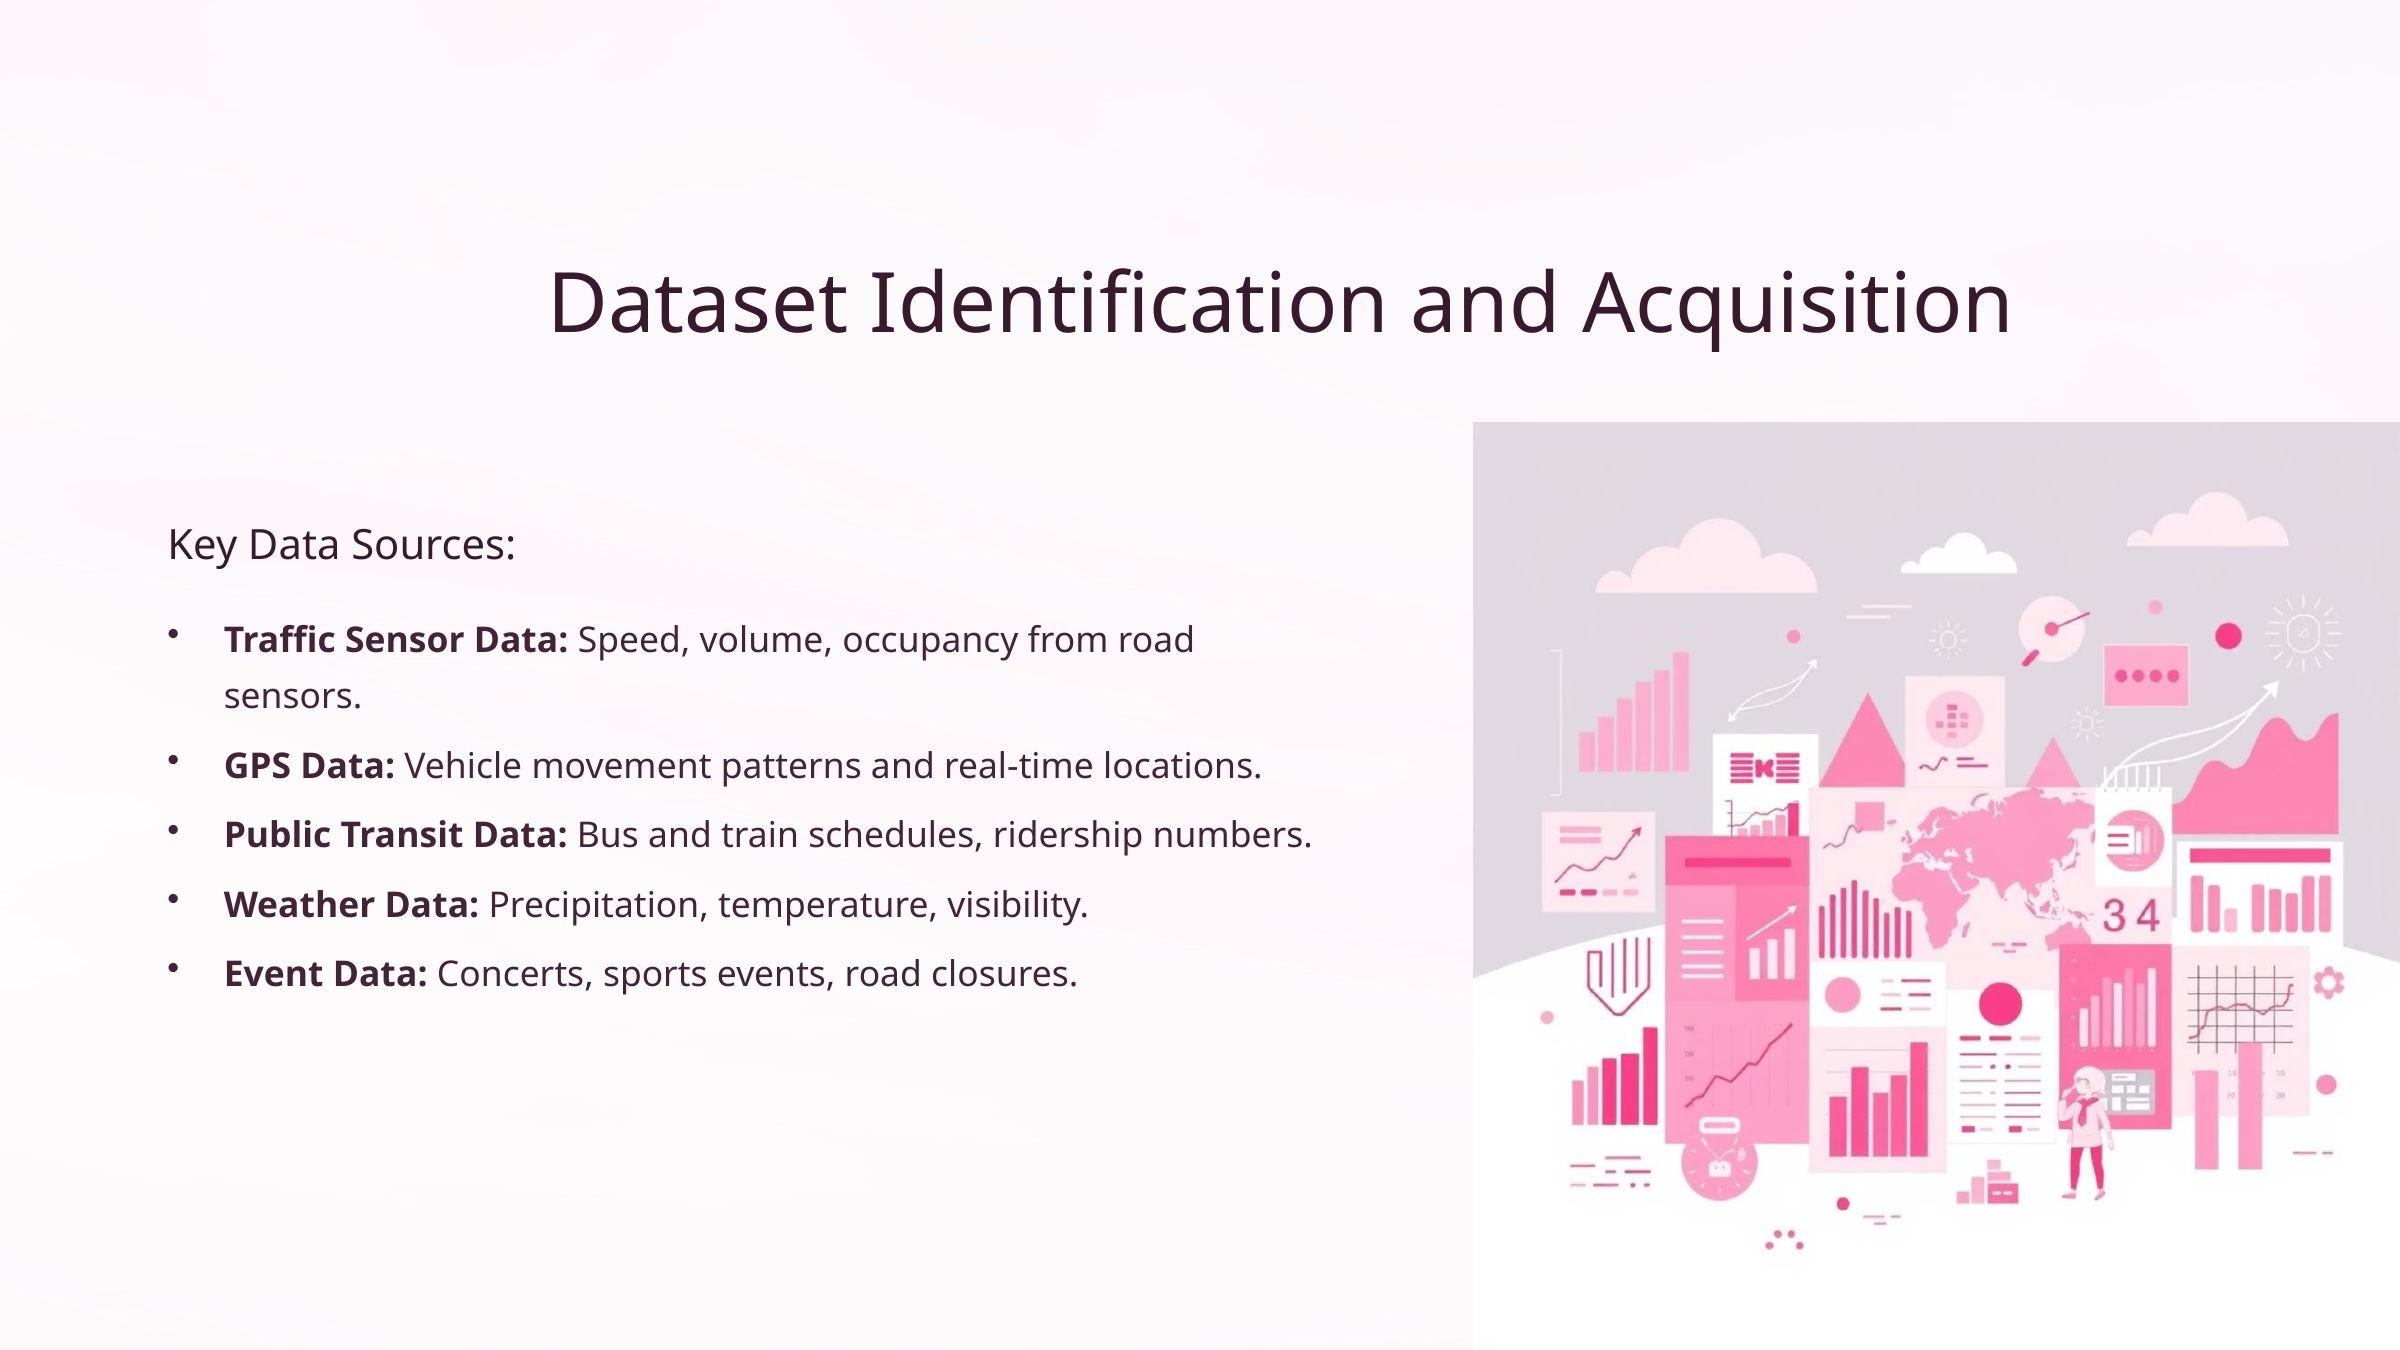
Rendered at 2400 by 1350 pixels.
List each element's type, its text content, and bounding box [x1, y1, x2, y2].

text_box Key Data Sources: [167, 515, 585, 568]
text_box Public Transit Data: Bus and train schedules, ridership numbers. [167, 798, 1200, 856]
text_box Dataset Identification and Acquisition [547, 244, 2135, 350]
text_box GPS Data: Vehicle movement patterns and real-time locations. [167, 729, 1200, 787]
text_box Traffic Sensor Data: Speed, volume, occupancy from road sensors. [167, 603, 1200, 717]
text_box Weather Data: Precipitation, temperature, visibility. [167, 867, 1200, 925]
picture [1473, 422, 2400, 1350]
text_box Event Data: Concerts, sports events, road closures. [167, 936, 1200, 994]
